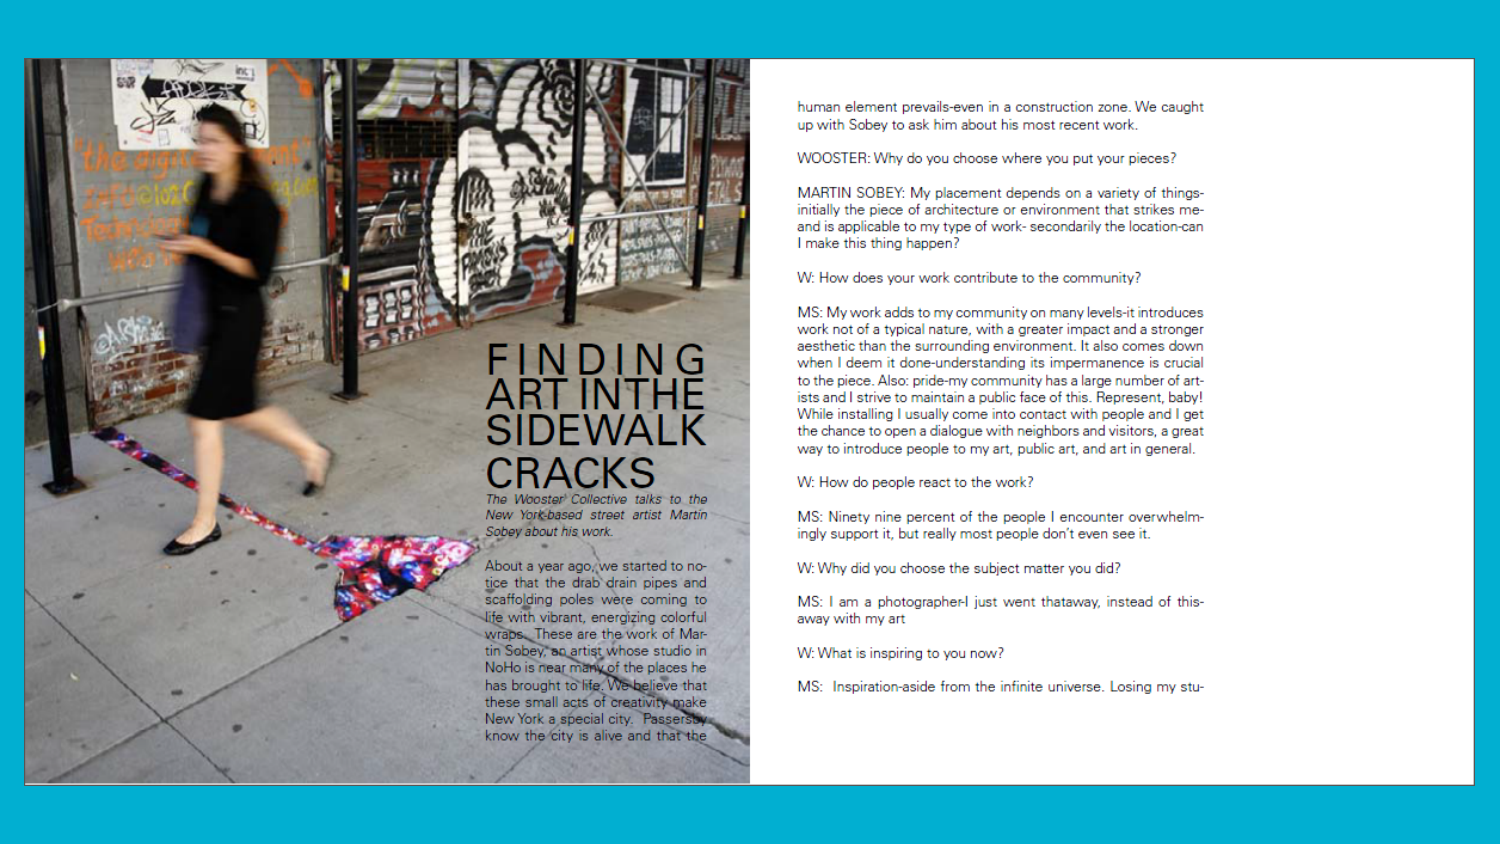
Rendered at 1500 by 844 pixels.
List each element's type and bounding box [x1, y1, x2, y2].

picture [24, 58, 1476, 786]
